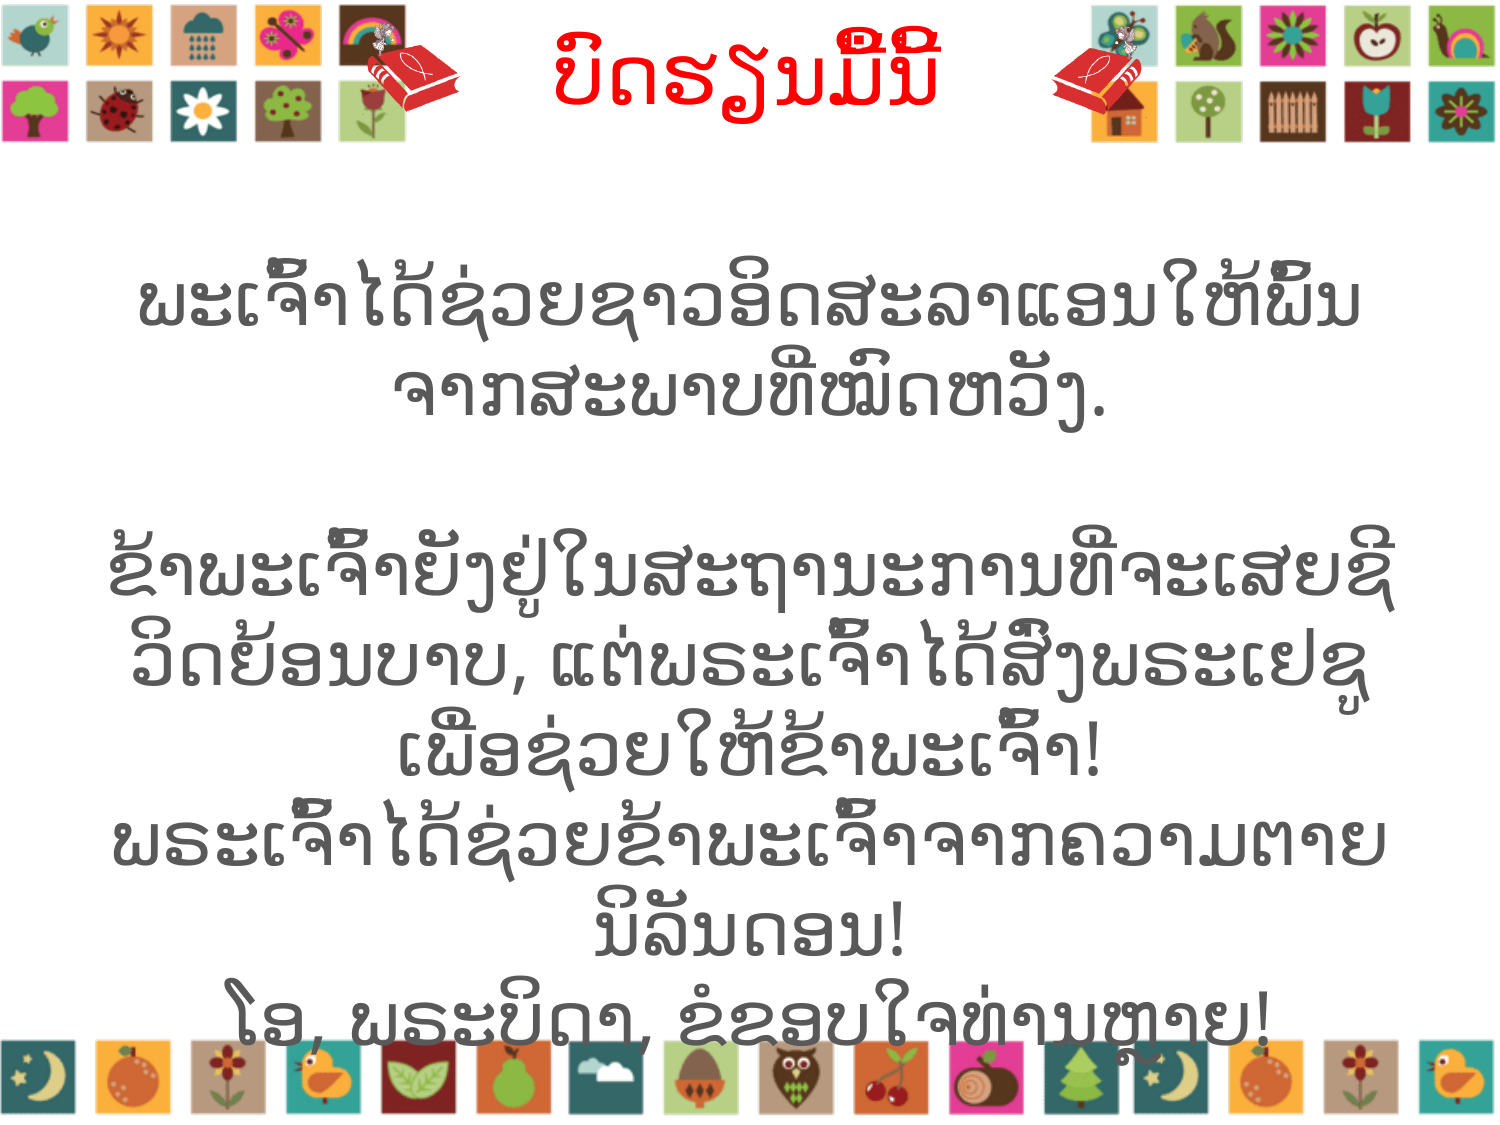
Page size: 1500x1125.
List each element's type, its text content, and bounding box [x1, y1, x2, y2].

text_box ພະເຈົ້າ​ໄດ້​ຊ່ວຍ​ຊາວ​ອິດສະລາແອນ​ໃຫ້​ພົ້ນ​ຈາກ​ສະພາບ​ທີ່​ໝົດ​ຫວັງ. ຂ້າ​ພະ​ເຈົ້າ​ຍັງ​ຢູ່​ໃນ​ສະ​ຖາ​ນະ​ການ​ທີ່​ຈະ​ເສຍ​ຊີ​ວິດ​ຍ້ອນ​ບາບ, ແຕ່​ພຣະ​ເຈົ້າ​ໄດ້​ສົ່ງ​ພຣະ​ເຢ​ຊູ​ເພື່ອ​ຊ່ວຍ​ໃຫ້​ຂ້າ​ພະ​ເຈົ້າ! ພຣະ​ເຈົ້າ​ໄດ້​ຊ່ວຍ​ຂ້າ​ພະ​ເຈົ້າ​ຈາກ​ຄວາມ​ຕາຍ​ນິ​ລັນ​ດອນ​! ໂອ, ພຣະບິດາ, ຂໍຂອບໃຈທ່ານຫຼາຍ! [76, 243, 1424, 1027]
picture [1019, 3, 1500, 150]
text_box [0, 1028, 1500, 1118]
text_box ບົດຮຽນມື້ນີ້ [425, 13, 1077, 129]
picture [0, 3, 492, 150]
